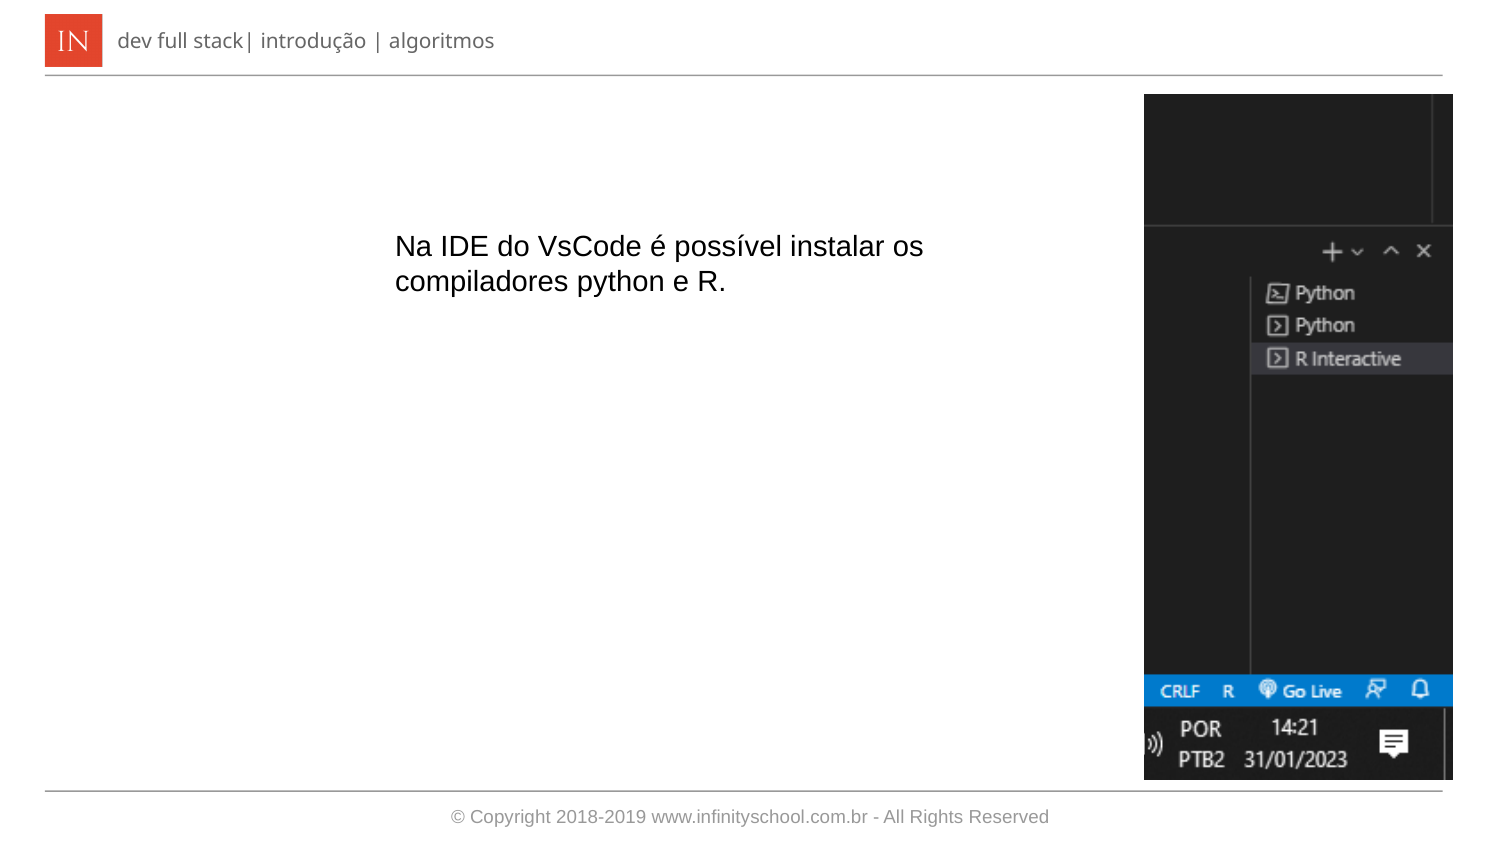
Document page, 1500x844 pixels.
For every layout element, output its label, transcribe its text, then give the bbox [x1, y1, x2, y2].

text_box Na IDE do VsCode é possível instalar os compiladores python e R. [380, 219, 1103, 305]
picture [44, 14, 109, 74]
picture [1143, 94, 1454, 780]
